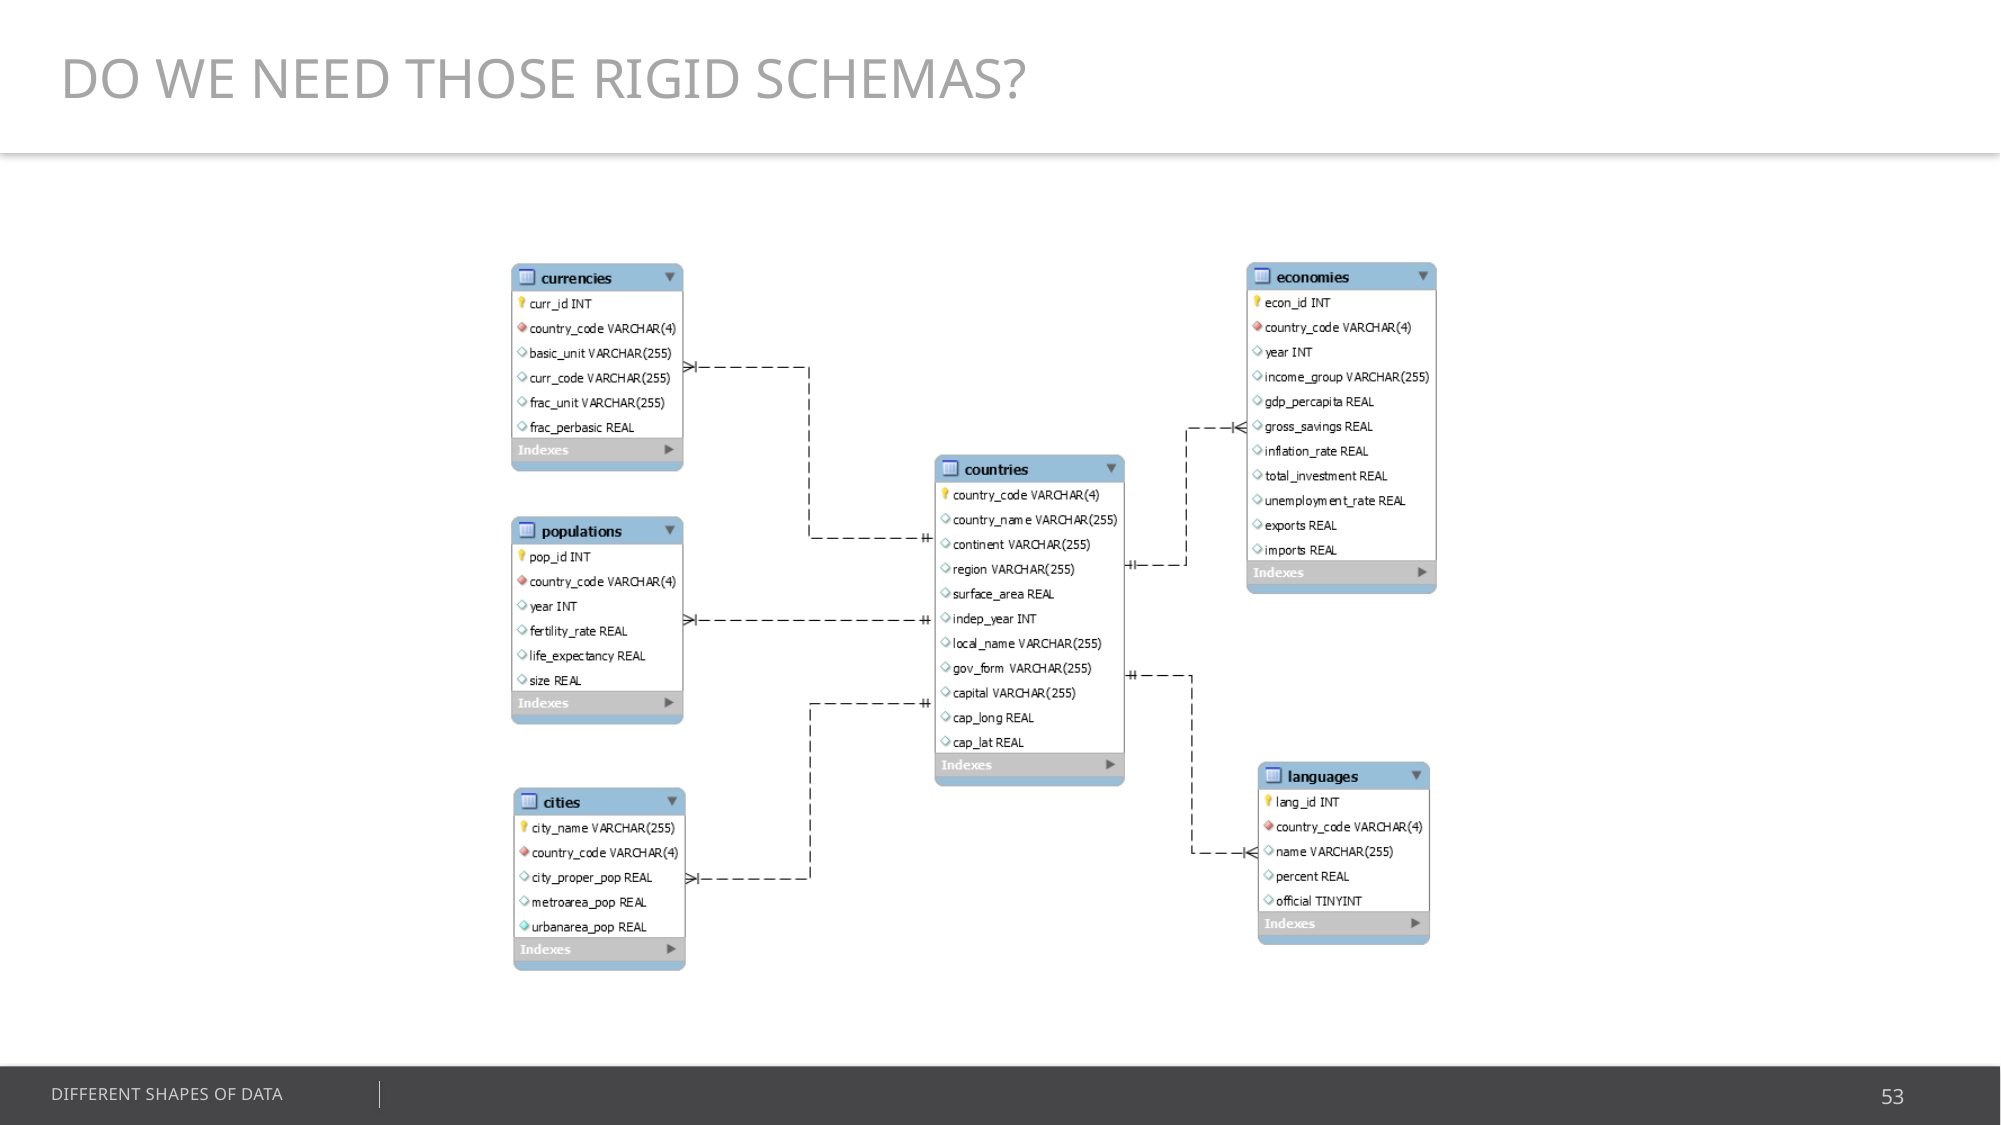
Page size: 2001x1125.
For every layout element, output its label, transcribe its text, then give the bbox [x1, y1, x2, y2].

list DO WE NEED THOSE RIGID SCHEMAS? [0, 0, 2000, 153]
picture [500, 251, 1447, 981]
